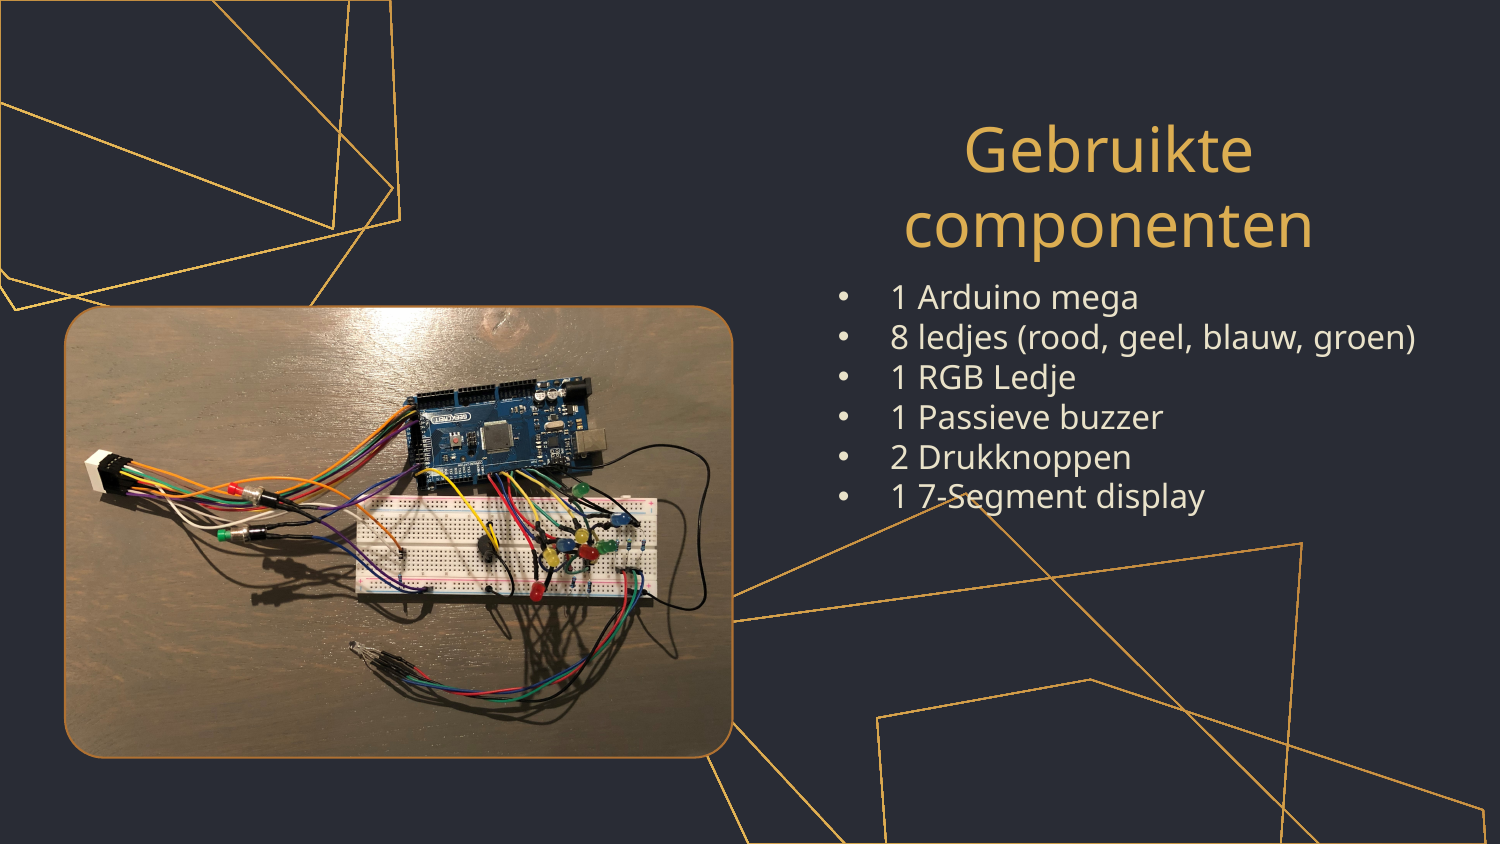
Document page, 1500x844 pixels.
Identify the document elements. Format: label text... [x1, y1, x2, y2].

title Gebruikte componenten [800, 149, 1420, 221]
subtitle 1 Arduino mega 8 ledjes (rood, geel, blauw, groen) 1 RGB Ledje 1 Passieve buzzer 2 Drukknoppen 1 7-Segment display [800, 261, 1478, 543]
picture [67, 198, 731, 844]
